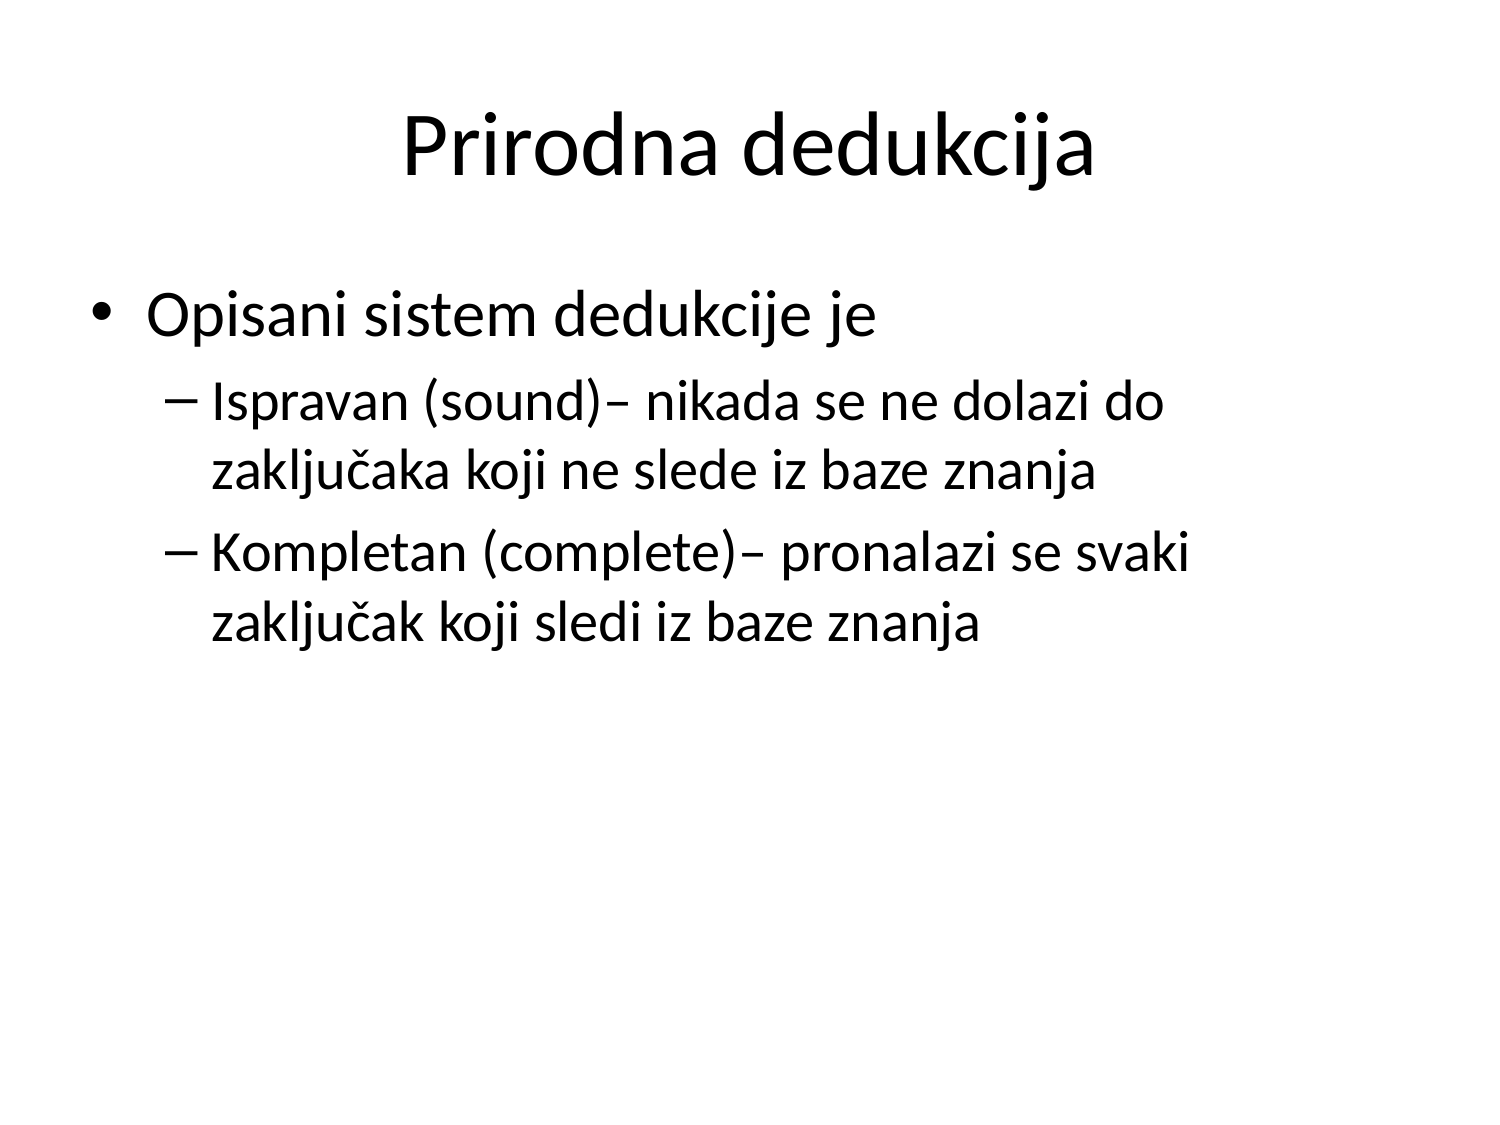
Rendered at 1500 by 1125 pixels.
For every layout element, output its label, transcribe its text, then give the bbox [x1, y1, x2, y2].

title Prirodna dedukcija [75, 45, 1425, 233]
list Opisani sistem dedukcije je Ispravan (sound)– nikada se ne dolazi do zaključaka koji ne slede iz baze znanja Kompletan (complete)– pronalazi se svaki zaključak koji sledi iz baze znanja [75, 262, 1425, 1005]
